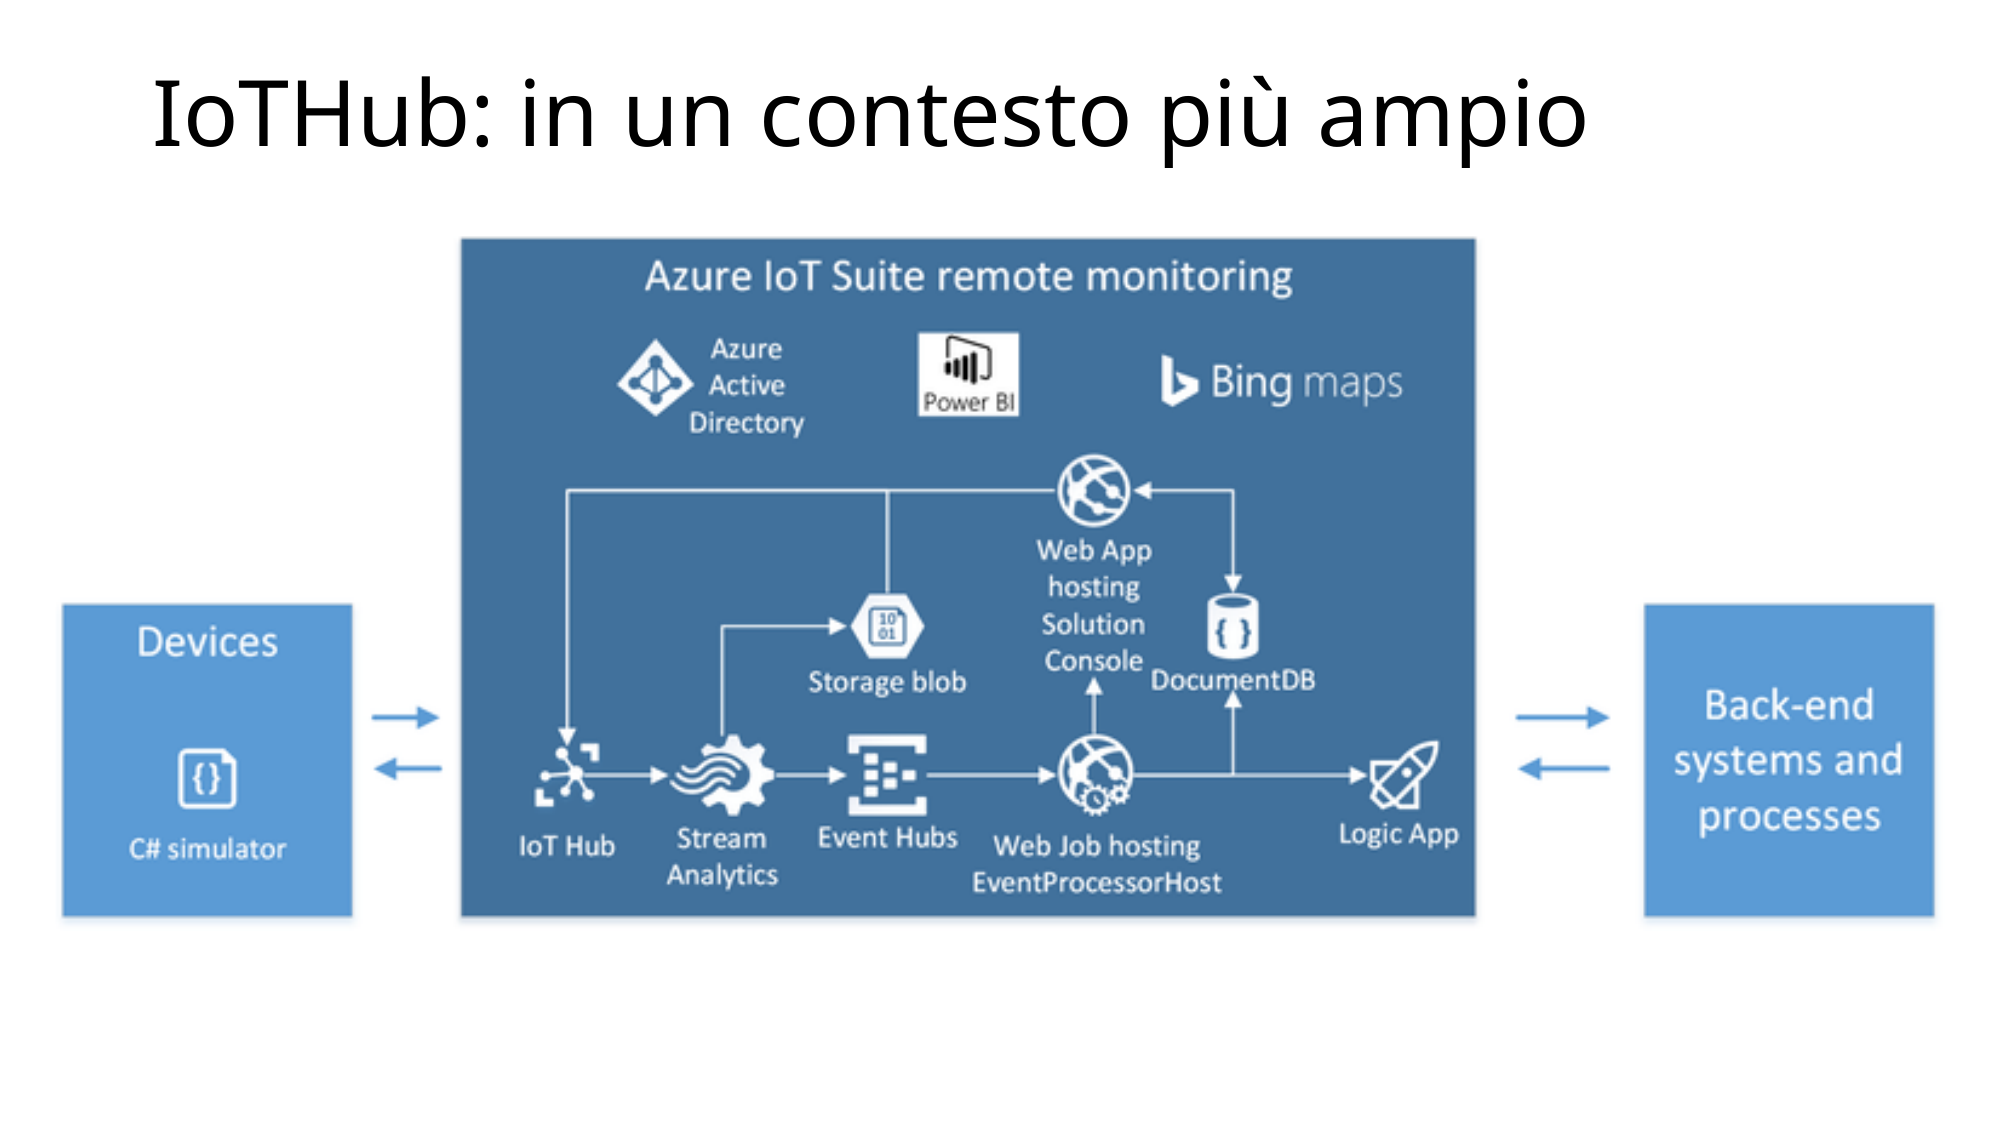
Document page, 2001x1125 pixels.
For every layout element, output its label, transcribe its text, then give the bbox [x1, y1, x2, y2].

title IoTHub: in un contesto più ampio [137, 59, 1863, 187]
picture [55, 235, 1945, 931]
